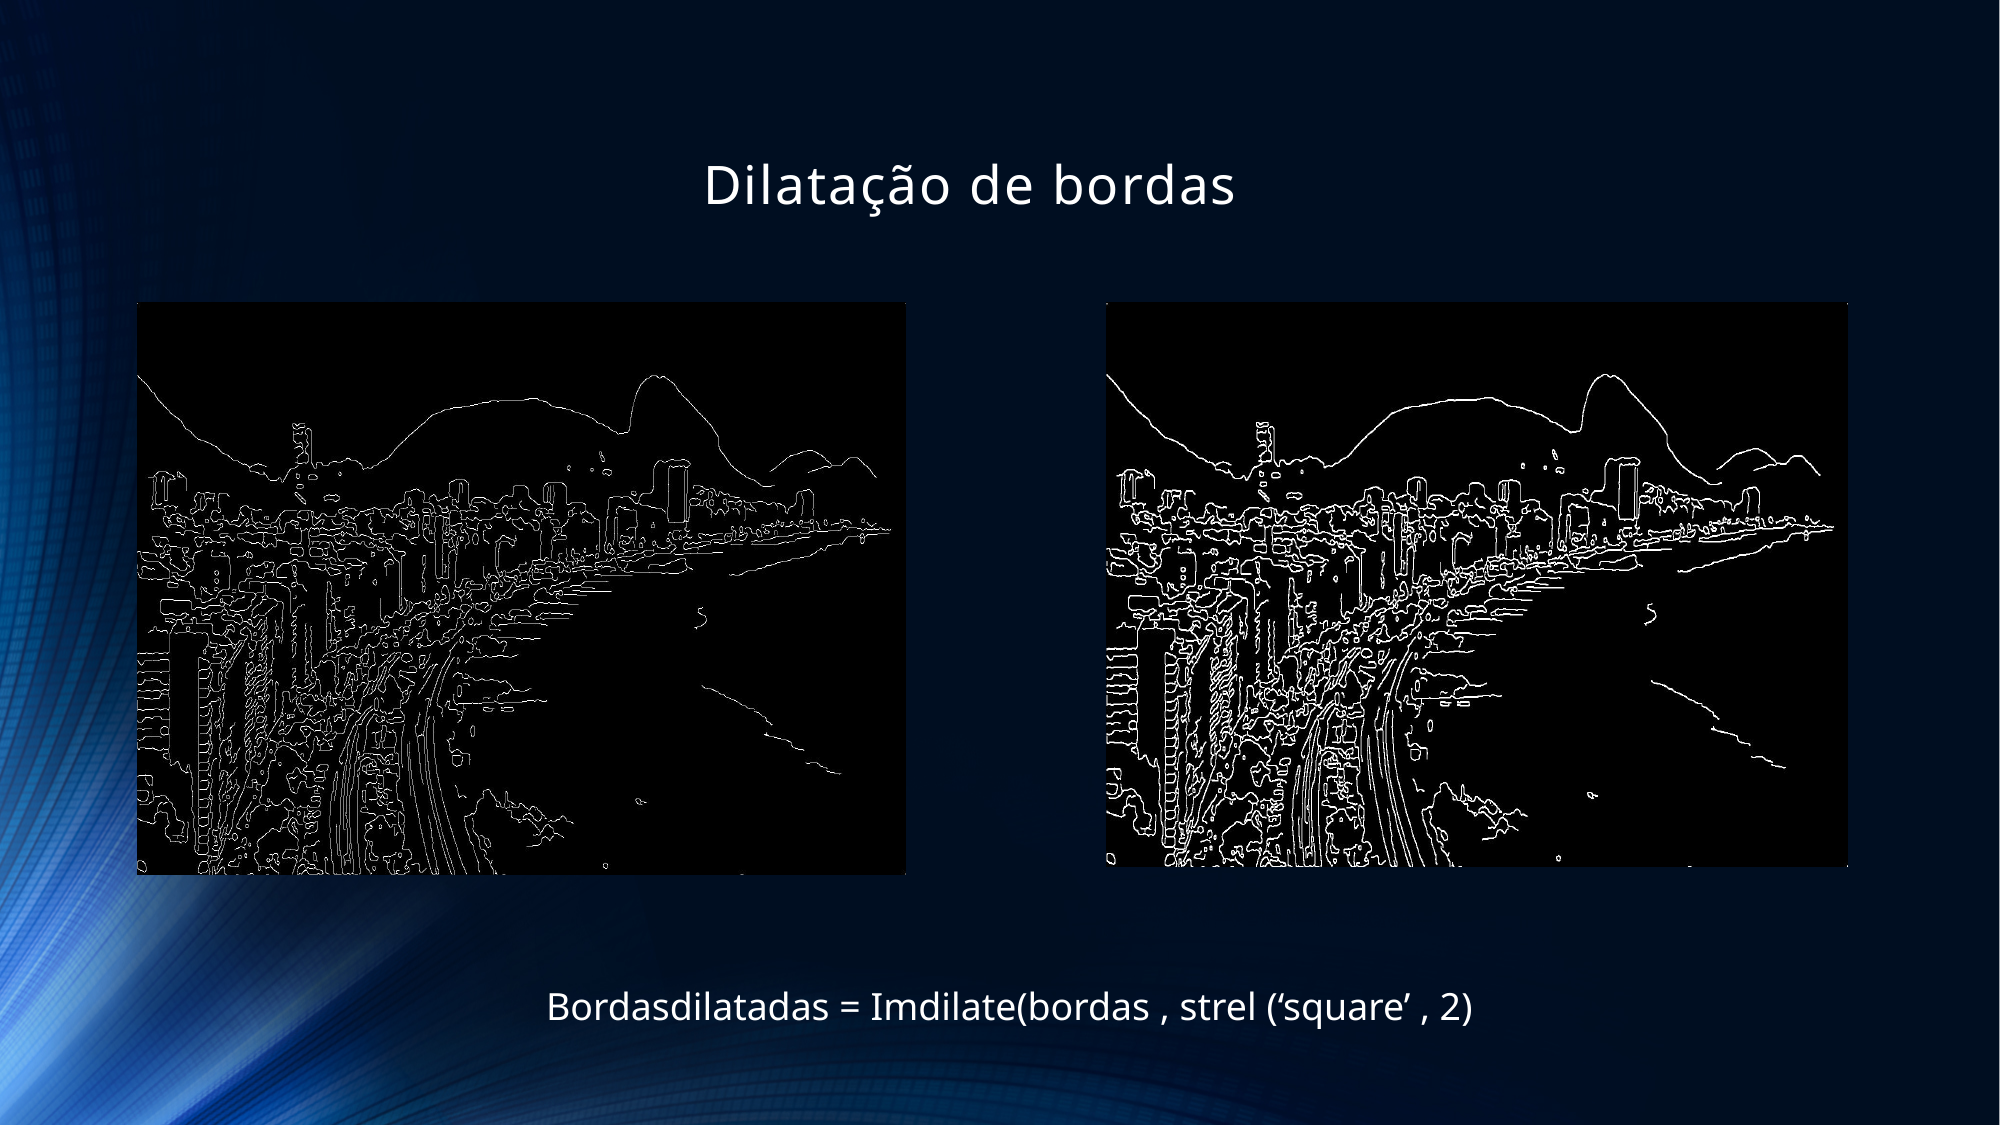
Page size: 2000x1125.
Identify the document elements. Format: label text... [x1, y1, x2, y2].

picture [0, 0, 2000, 1125]
text_box Bordasdilatadas = Imdilate(bordas , strel (‘square’ , 2) [531, 975, 1489, 1036]
title Dilatação de bordas [688, 149, 1312, 288]
